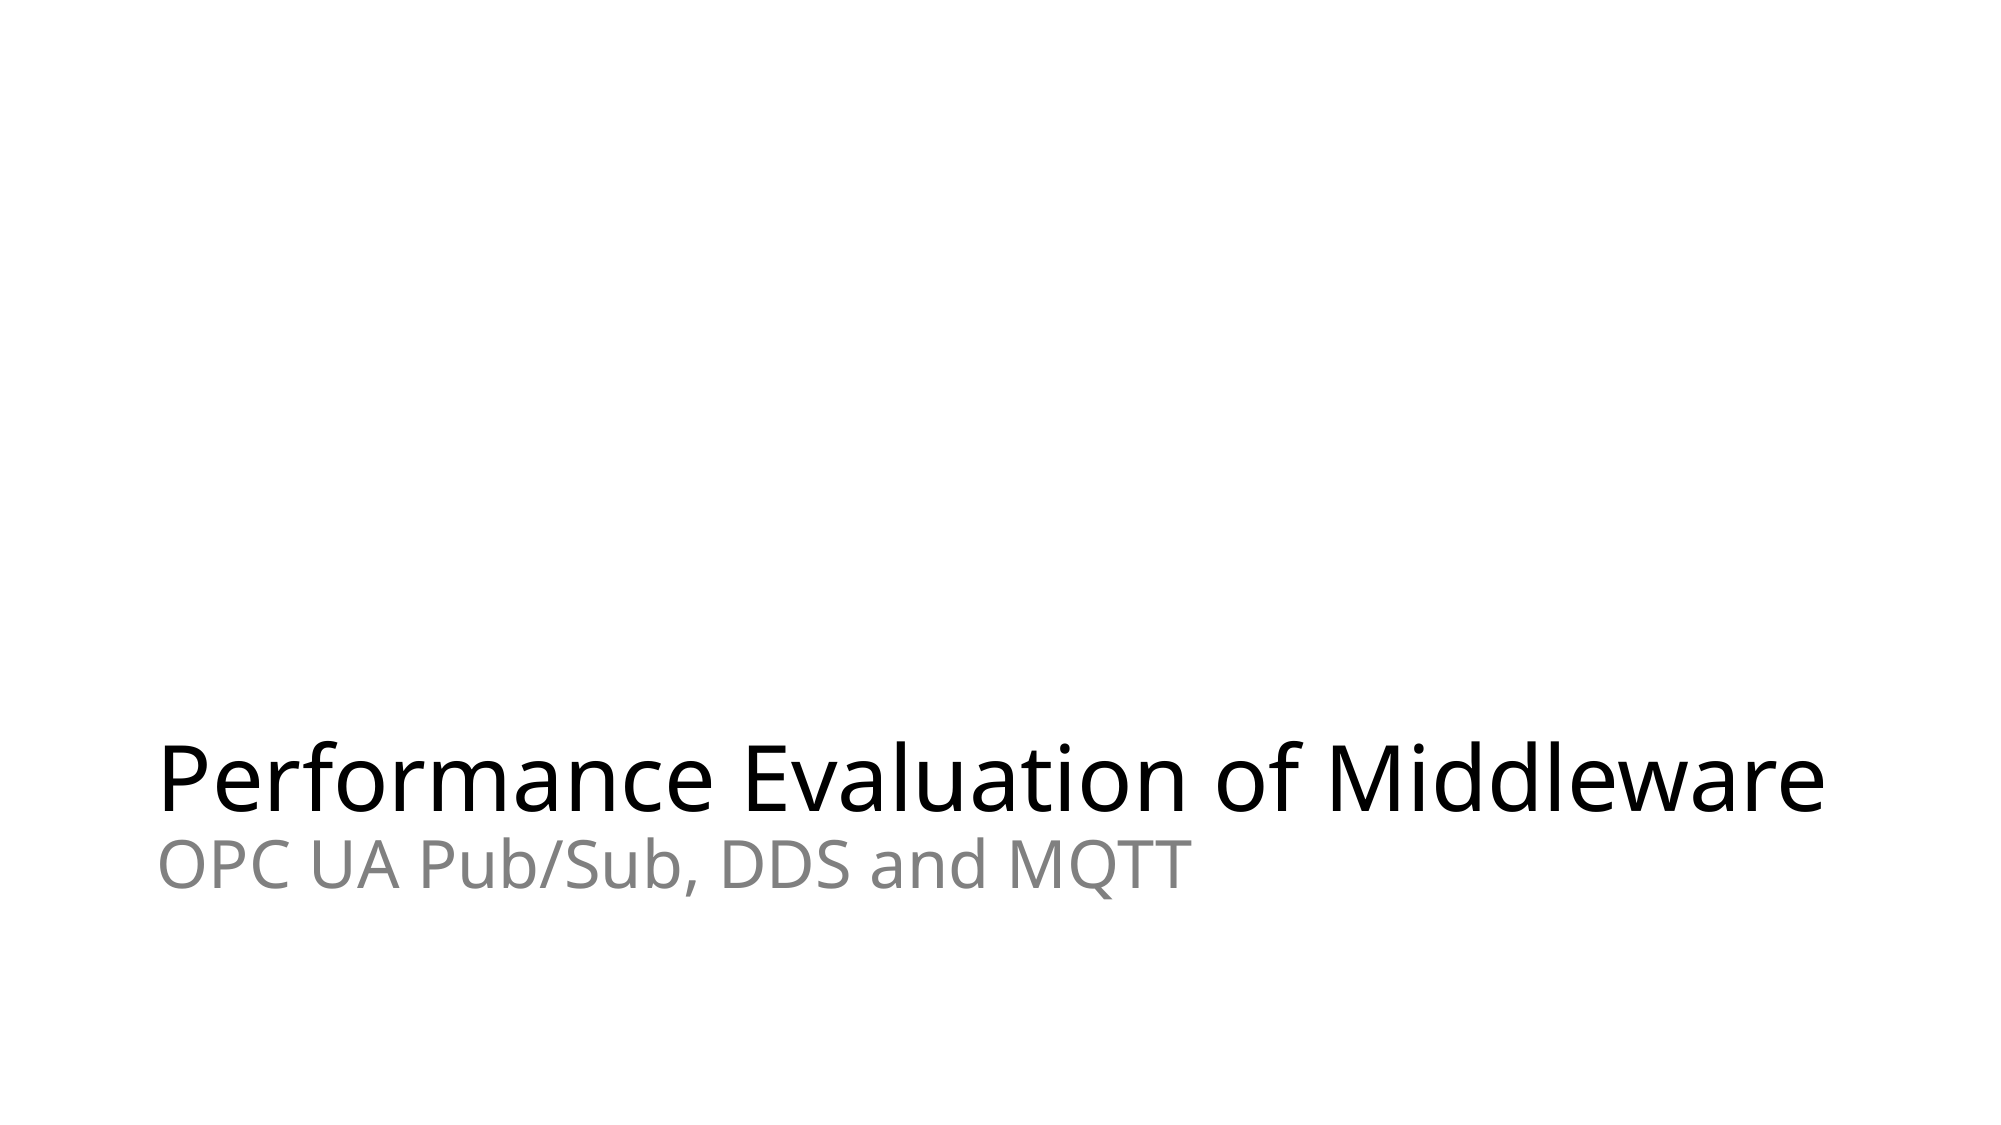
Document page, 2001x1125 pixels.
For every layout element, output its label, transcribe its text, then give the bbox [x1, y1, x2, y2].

title Performance Evaluation of Middleware OPC UA Pub/Sub, DDS and MQTT [141, 708, 1867, 927]
